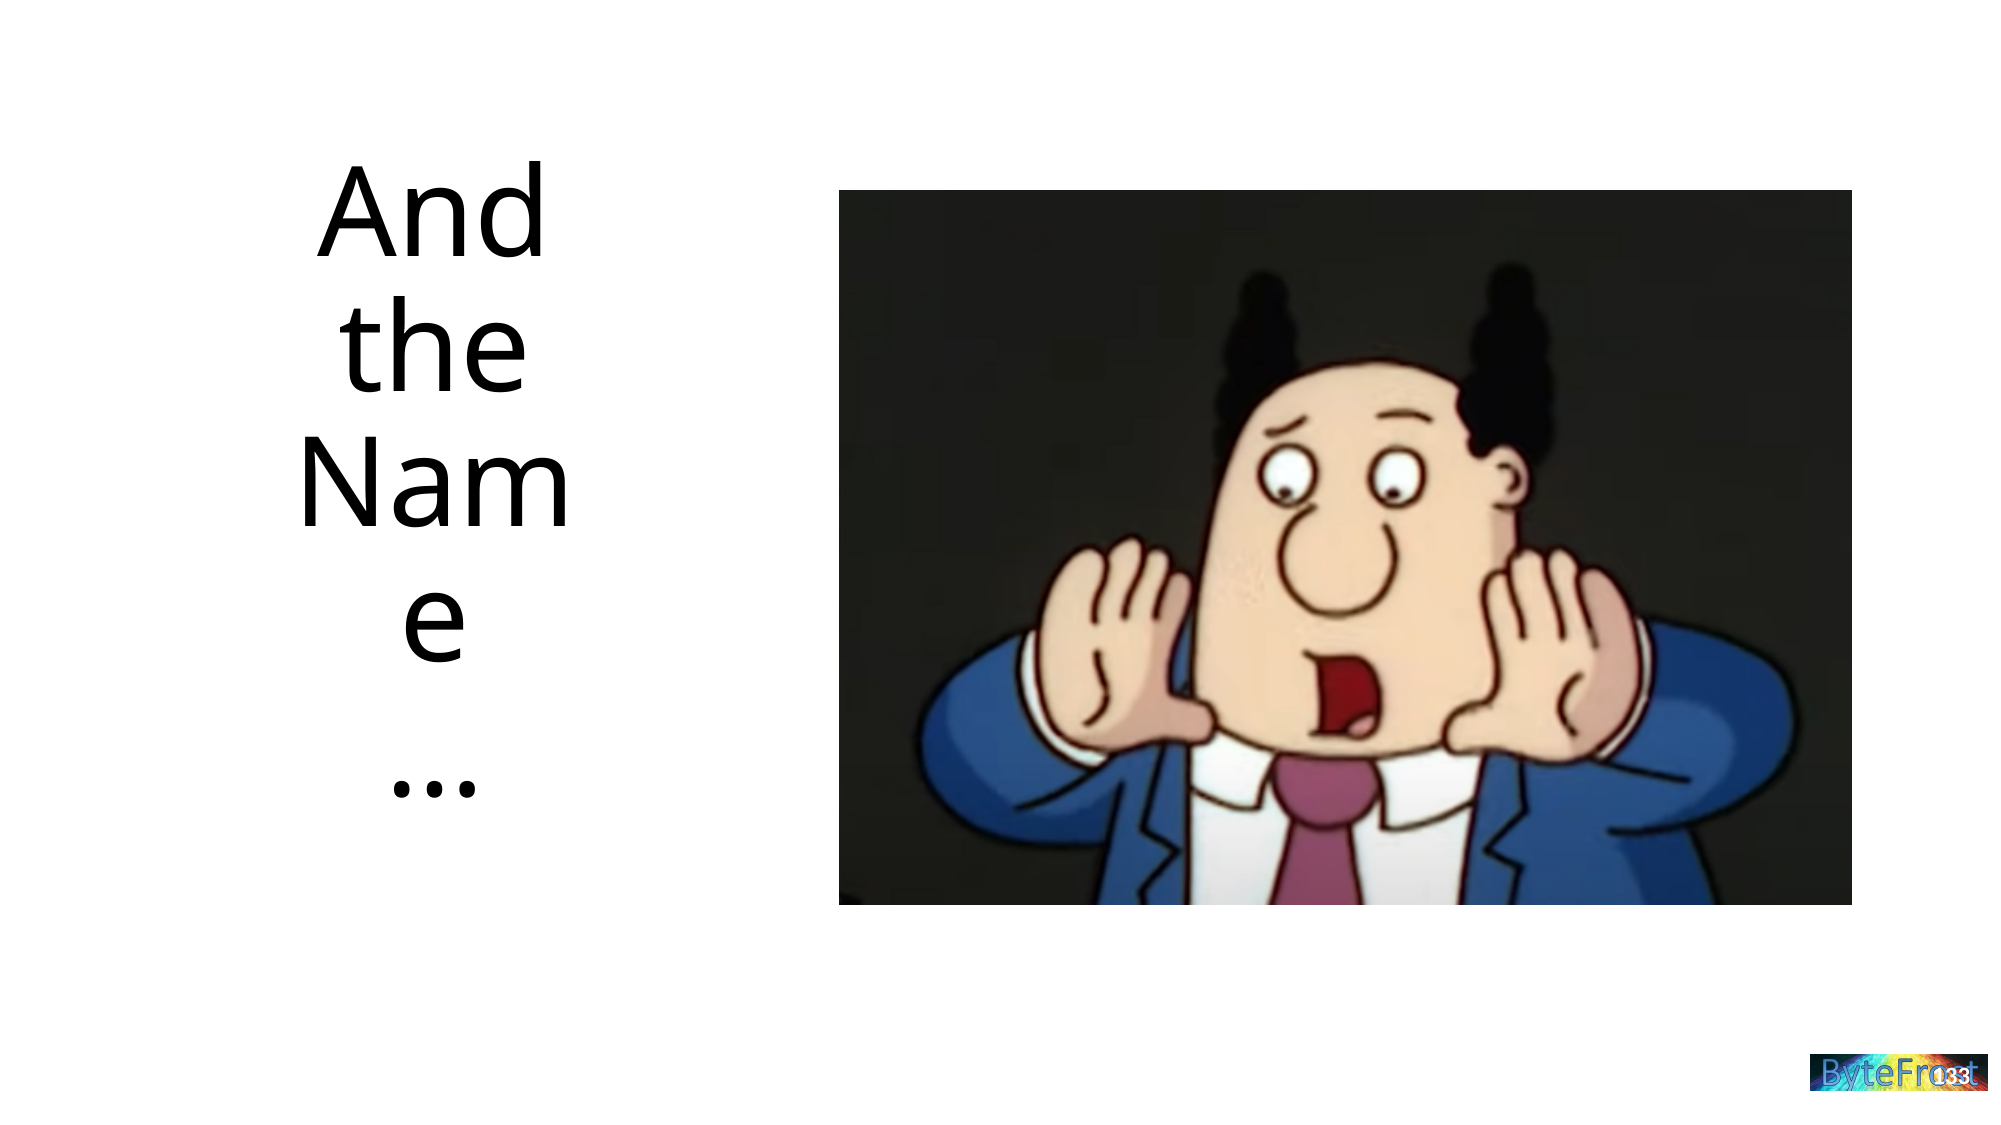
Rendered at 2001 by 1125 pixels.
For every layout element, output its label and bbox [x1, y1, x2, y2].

picture [1810, 1054, 1988, 1091]
picture [839, 190, 1852, 905]
title [269, 439, 600, 832]
